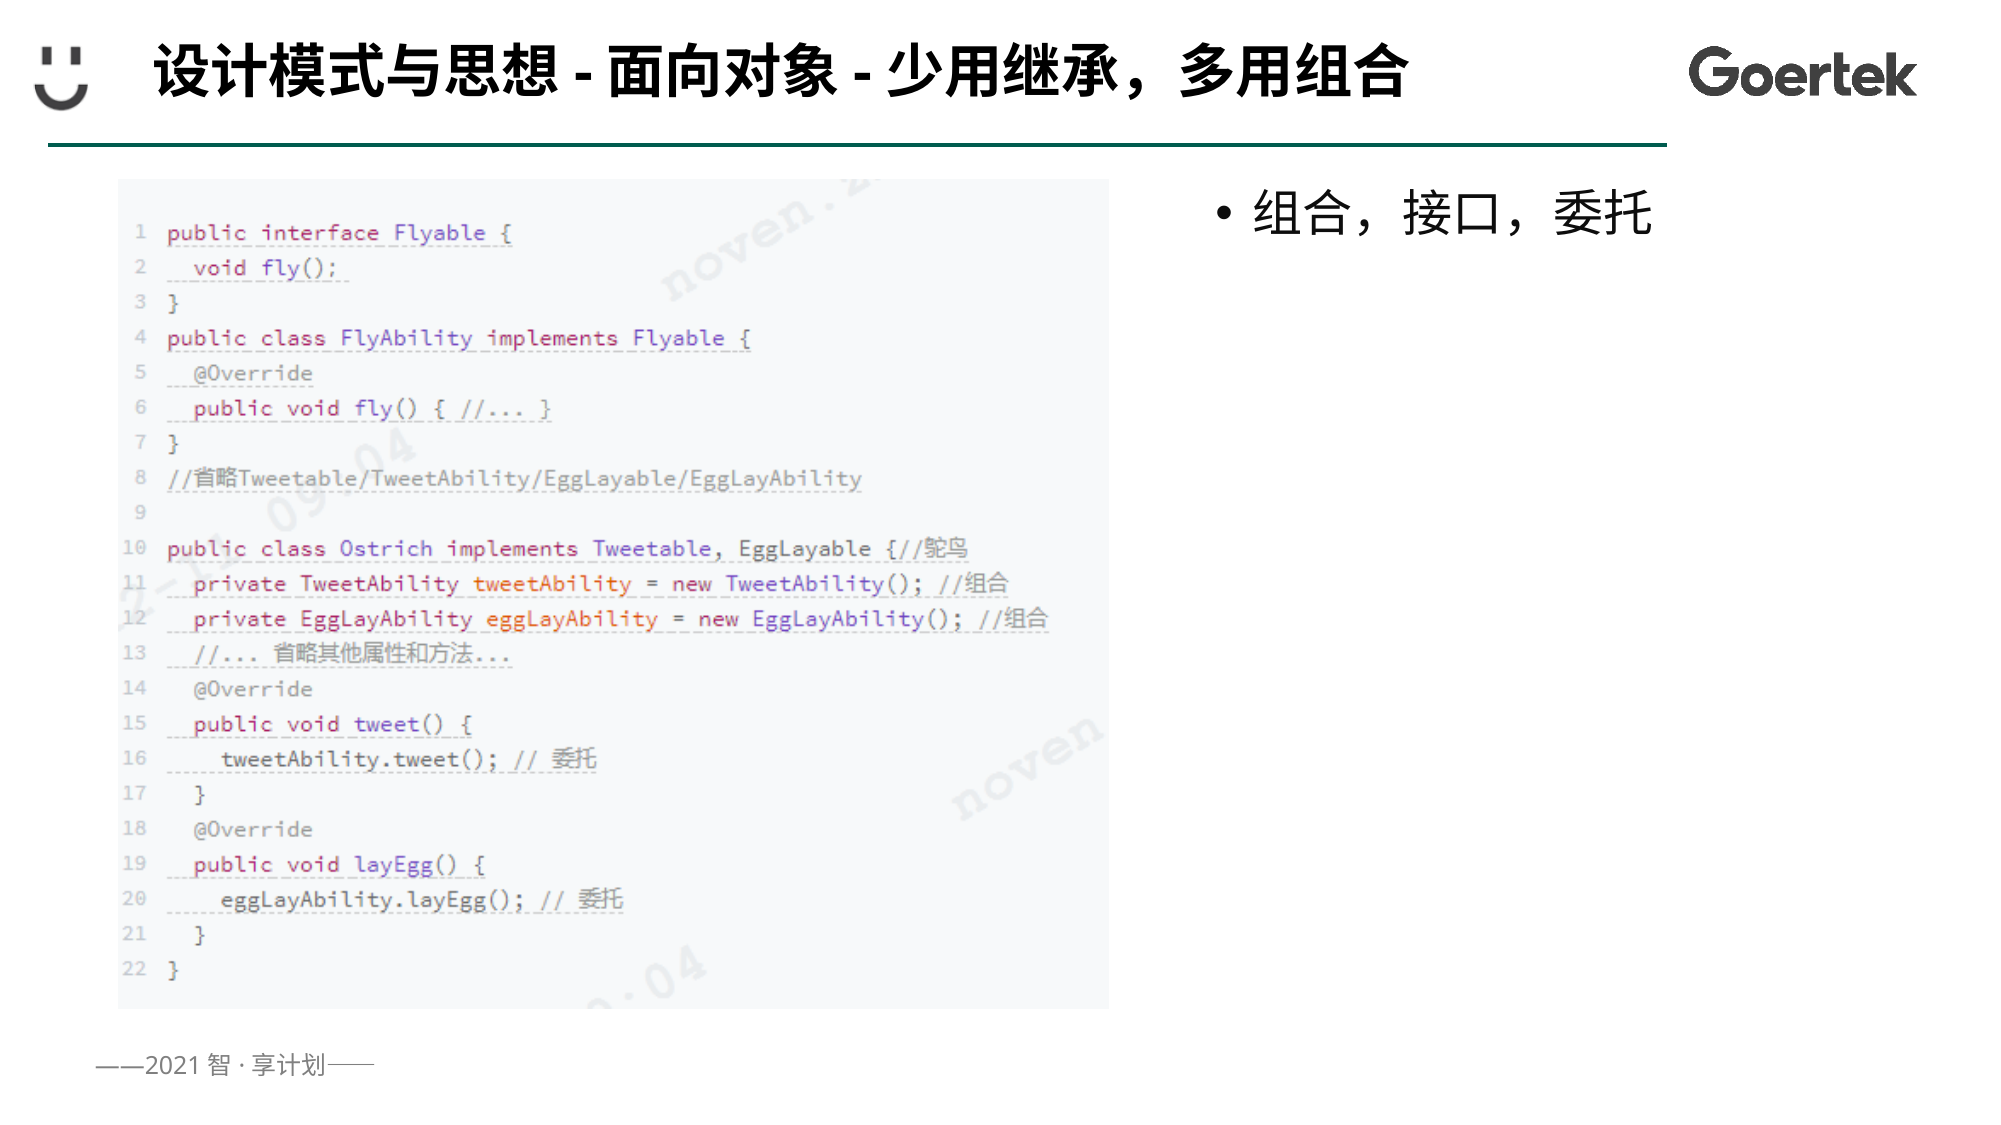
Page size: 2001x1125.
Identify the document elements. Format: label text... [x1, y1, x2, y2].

picture [18, 33, 105, 121]
title 设计模式与思想-面向对象-少用继承，多用组合 [137, 22, 1470, 125]
text_box 组合，接口，委托 [1200, 162, 1739, 779]
picture [118, 179, 1109, 1009]
picture [1689, 46, 1917, 96]
